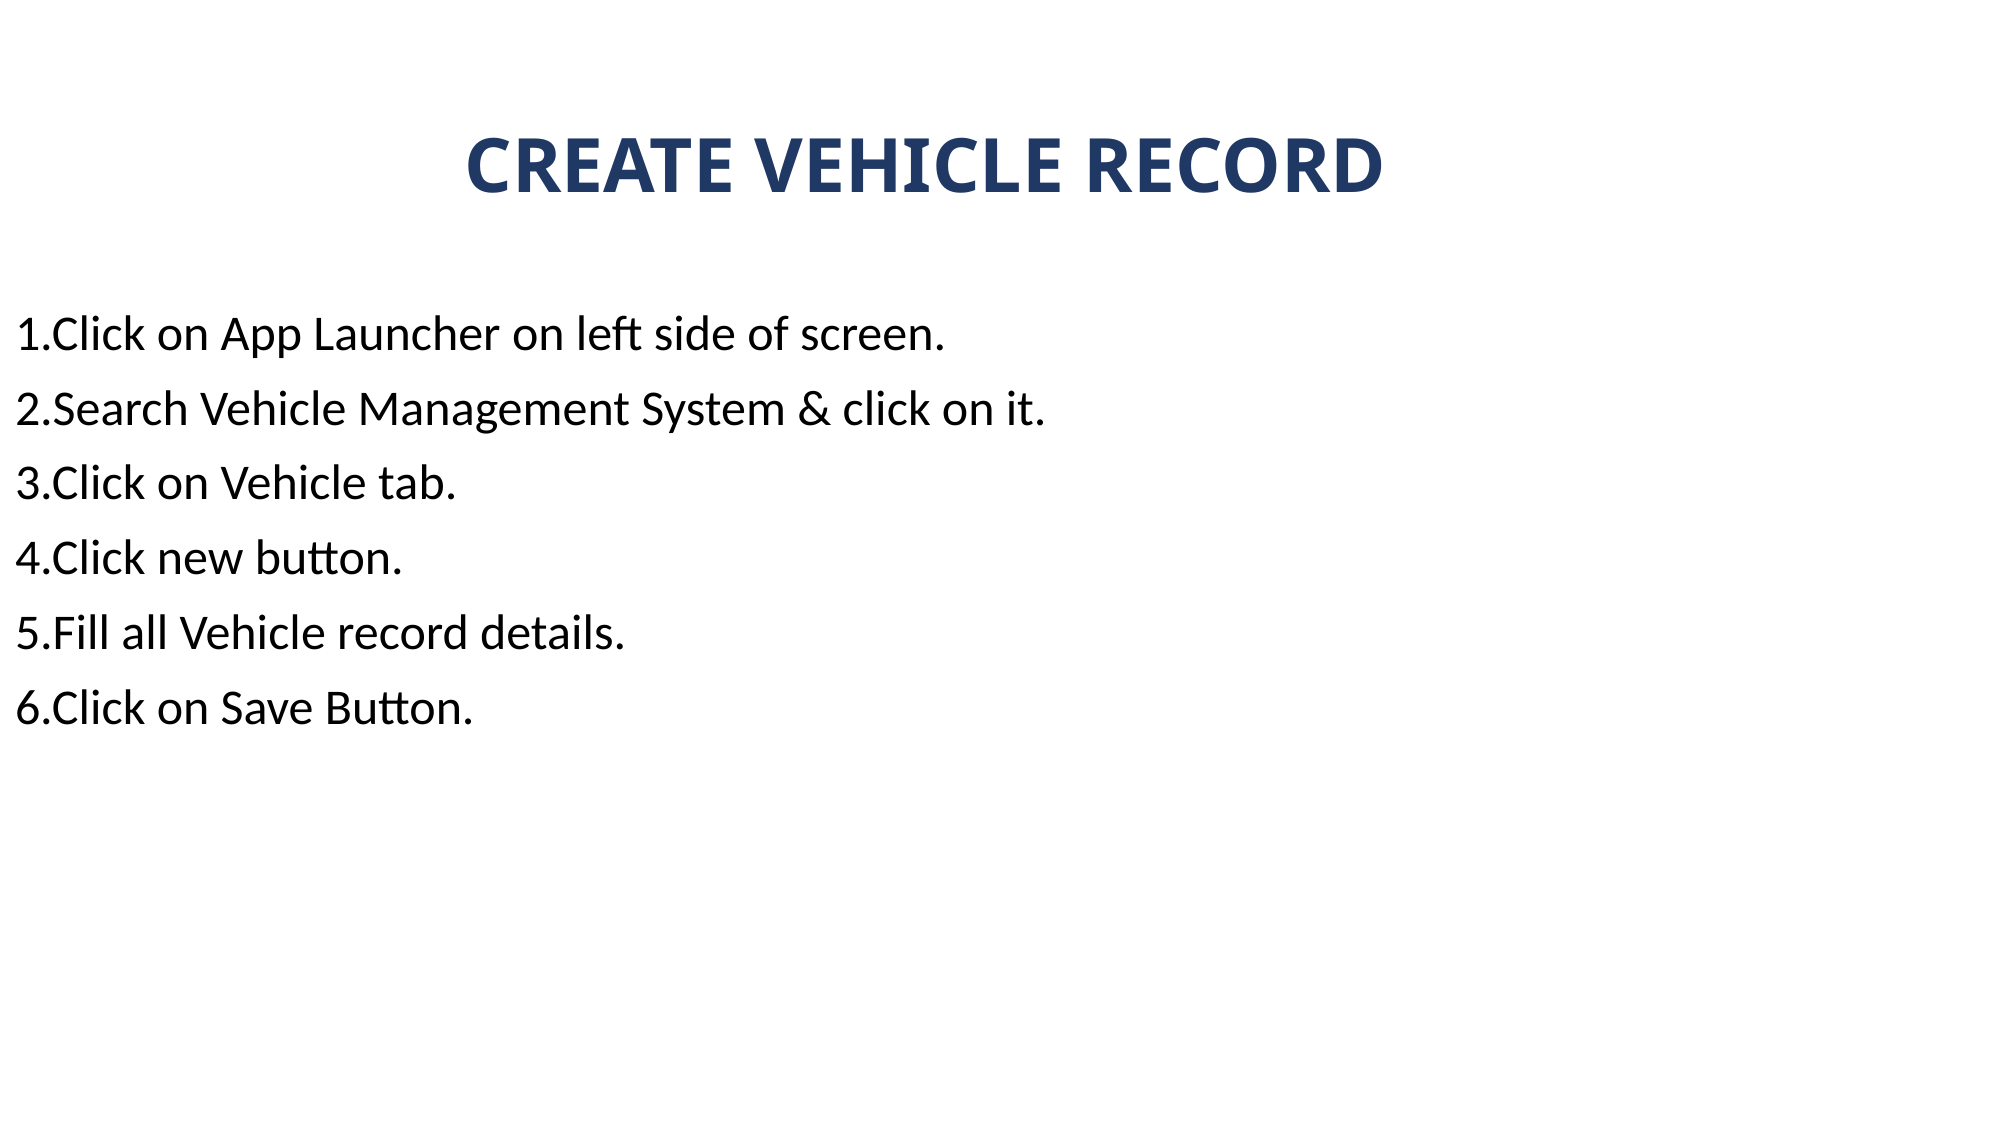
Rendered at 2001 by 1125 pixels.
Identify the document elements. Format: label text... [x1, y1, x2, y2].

title CREATE VEHICLE RECORD [137, 59, 1863, 278]
list 1.Click on App Launcher on left side of screen. 2.Search Vehicle Management System & click on it. 3.Click on Vehicle tab. 4.Click new button. 5.Fill all Vehicle record details. 6.Click on Save Button. [0, 299, 1985, 1014]
